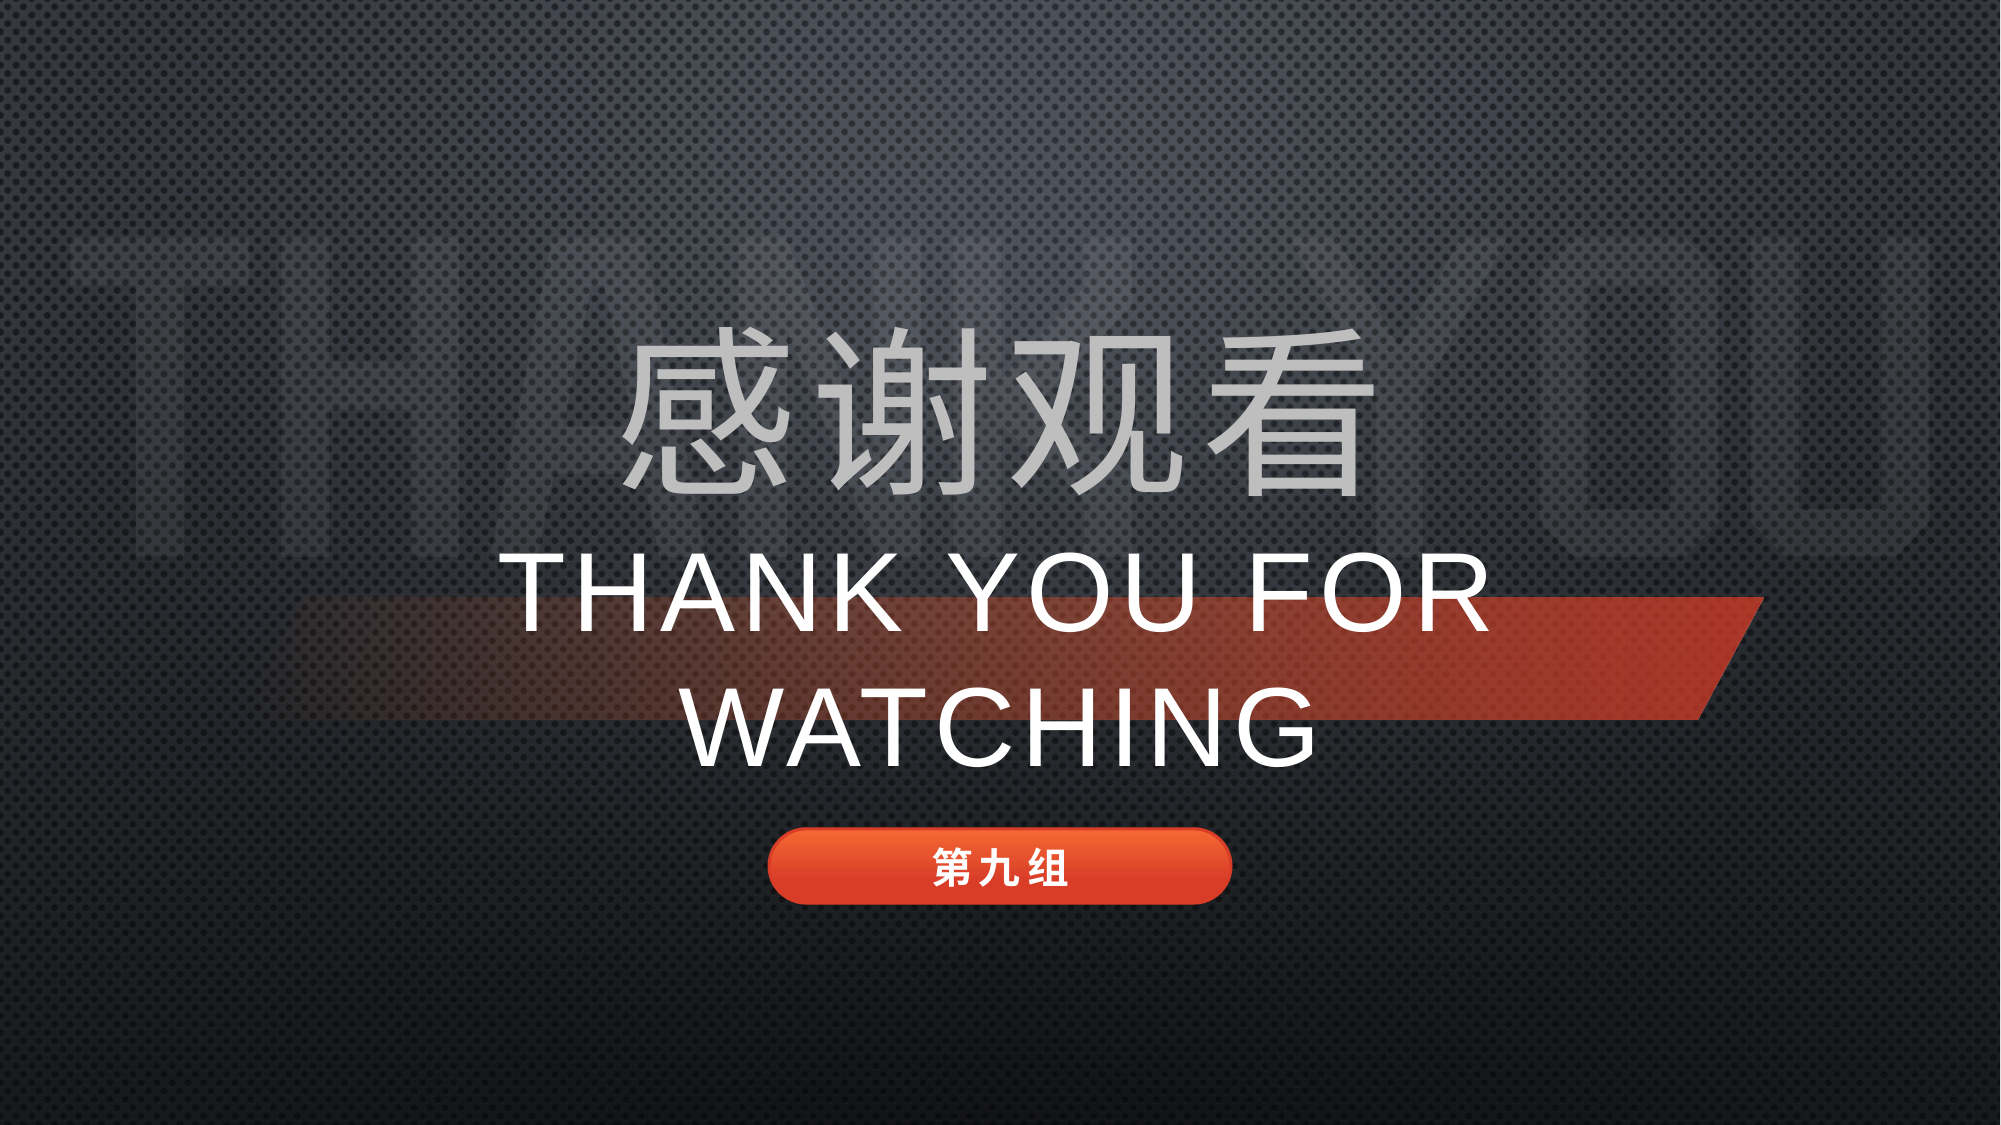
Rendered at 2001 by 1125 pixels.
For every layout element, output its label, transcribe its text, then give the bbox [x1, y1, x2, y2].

list 感谢观看 [142, 289, 1858, 527]
list 第九组 [782, 834, 1218, 900]
list Thank you for watching [285, 578, 1715, 730]
